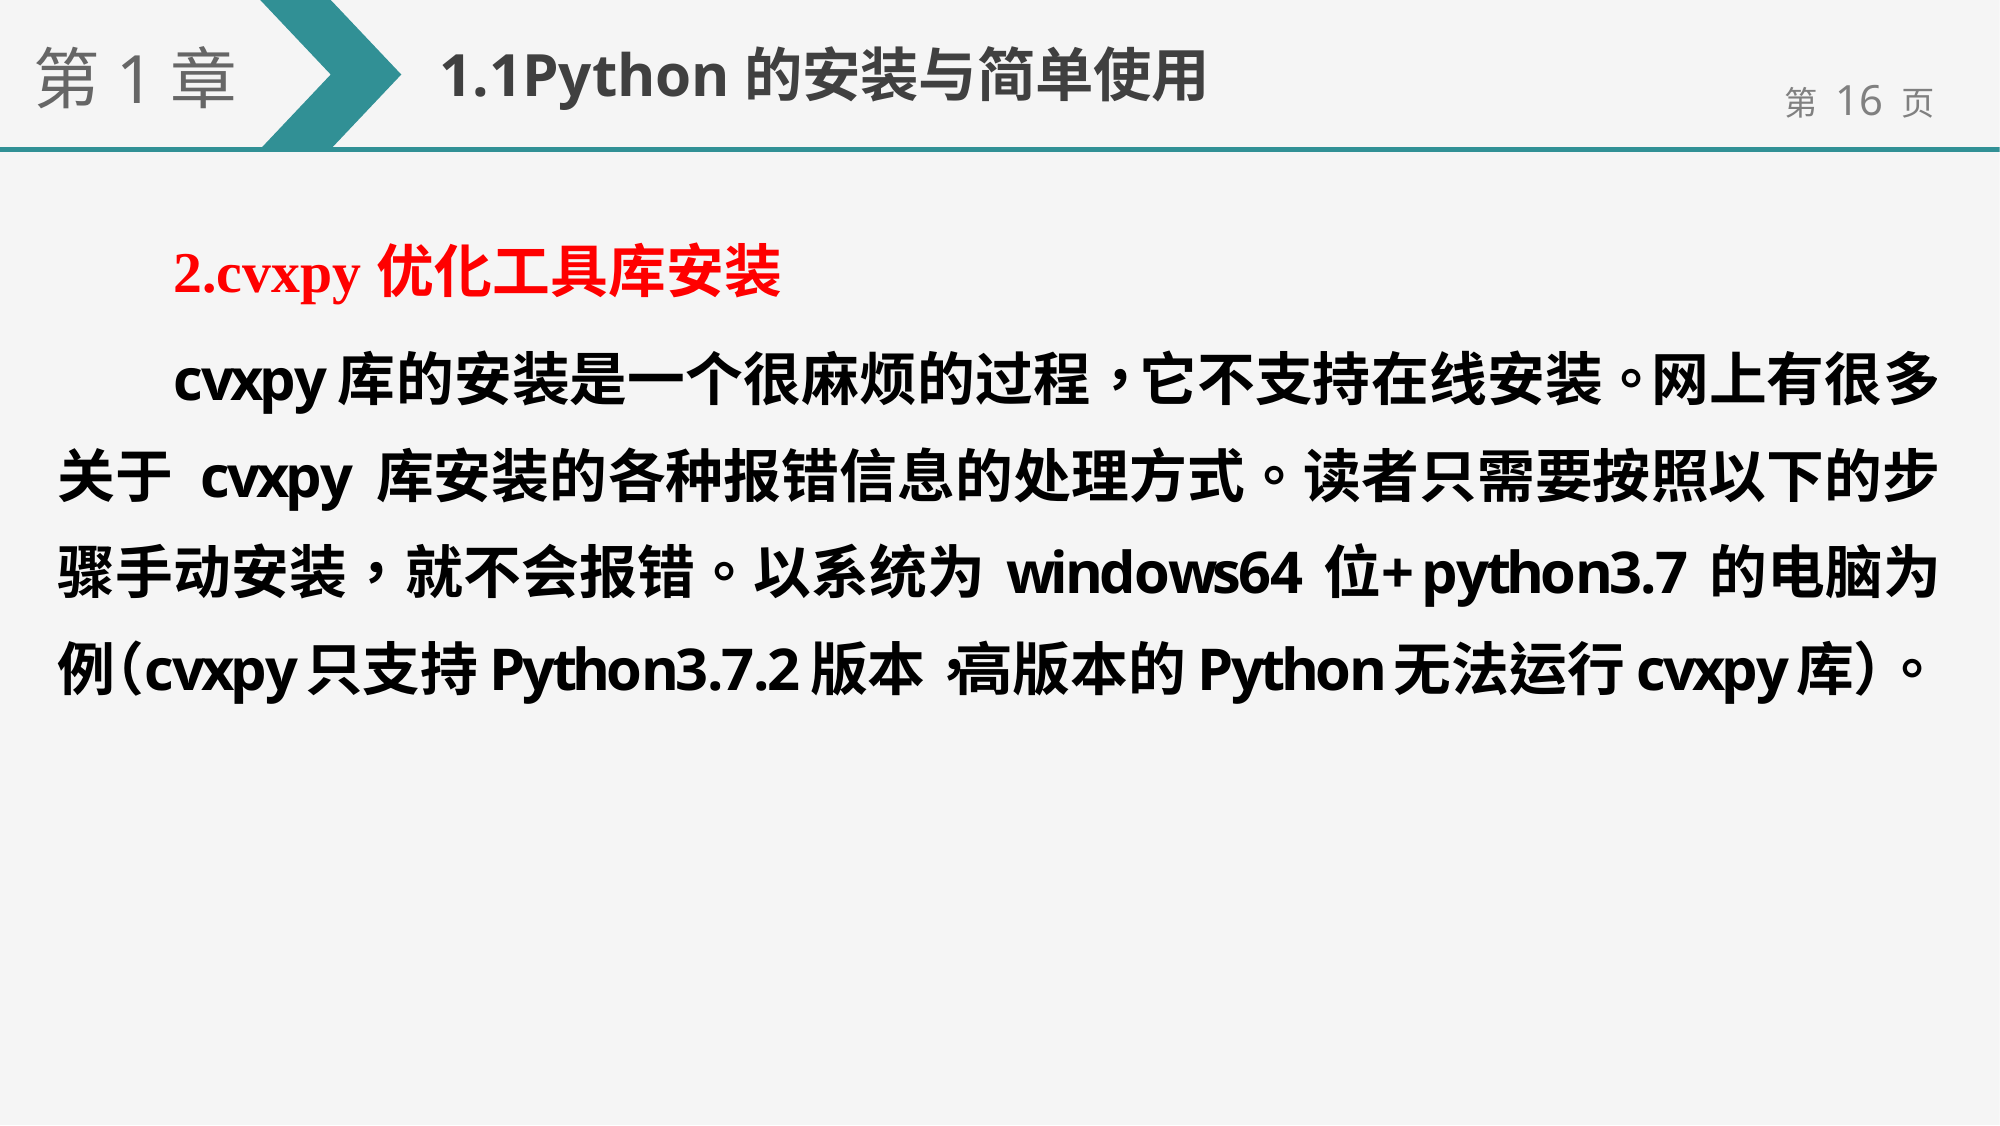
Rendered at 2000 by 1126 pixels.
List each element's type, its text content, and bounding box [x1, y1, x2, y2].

text_box 1.1Python的安装与简单使用 [424, 31, 1366, 116]
text_box 第1章 [19, 29, 253, 125]
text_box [57, 217, 1937, 861]
text_box [258, 0, 403, 148]
